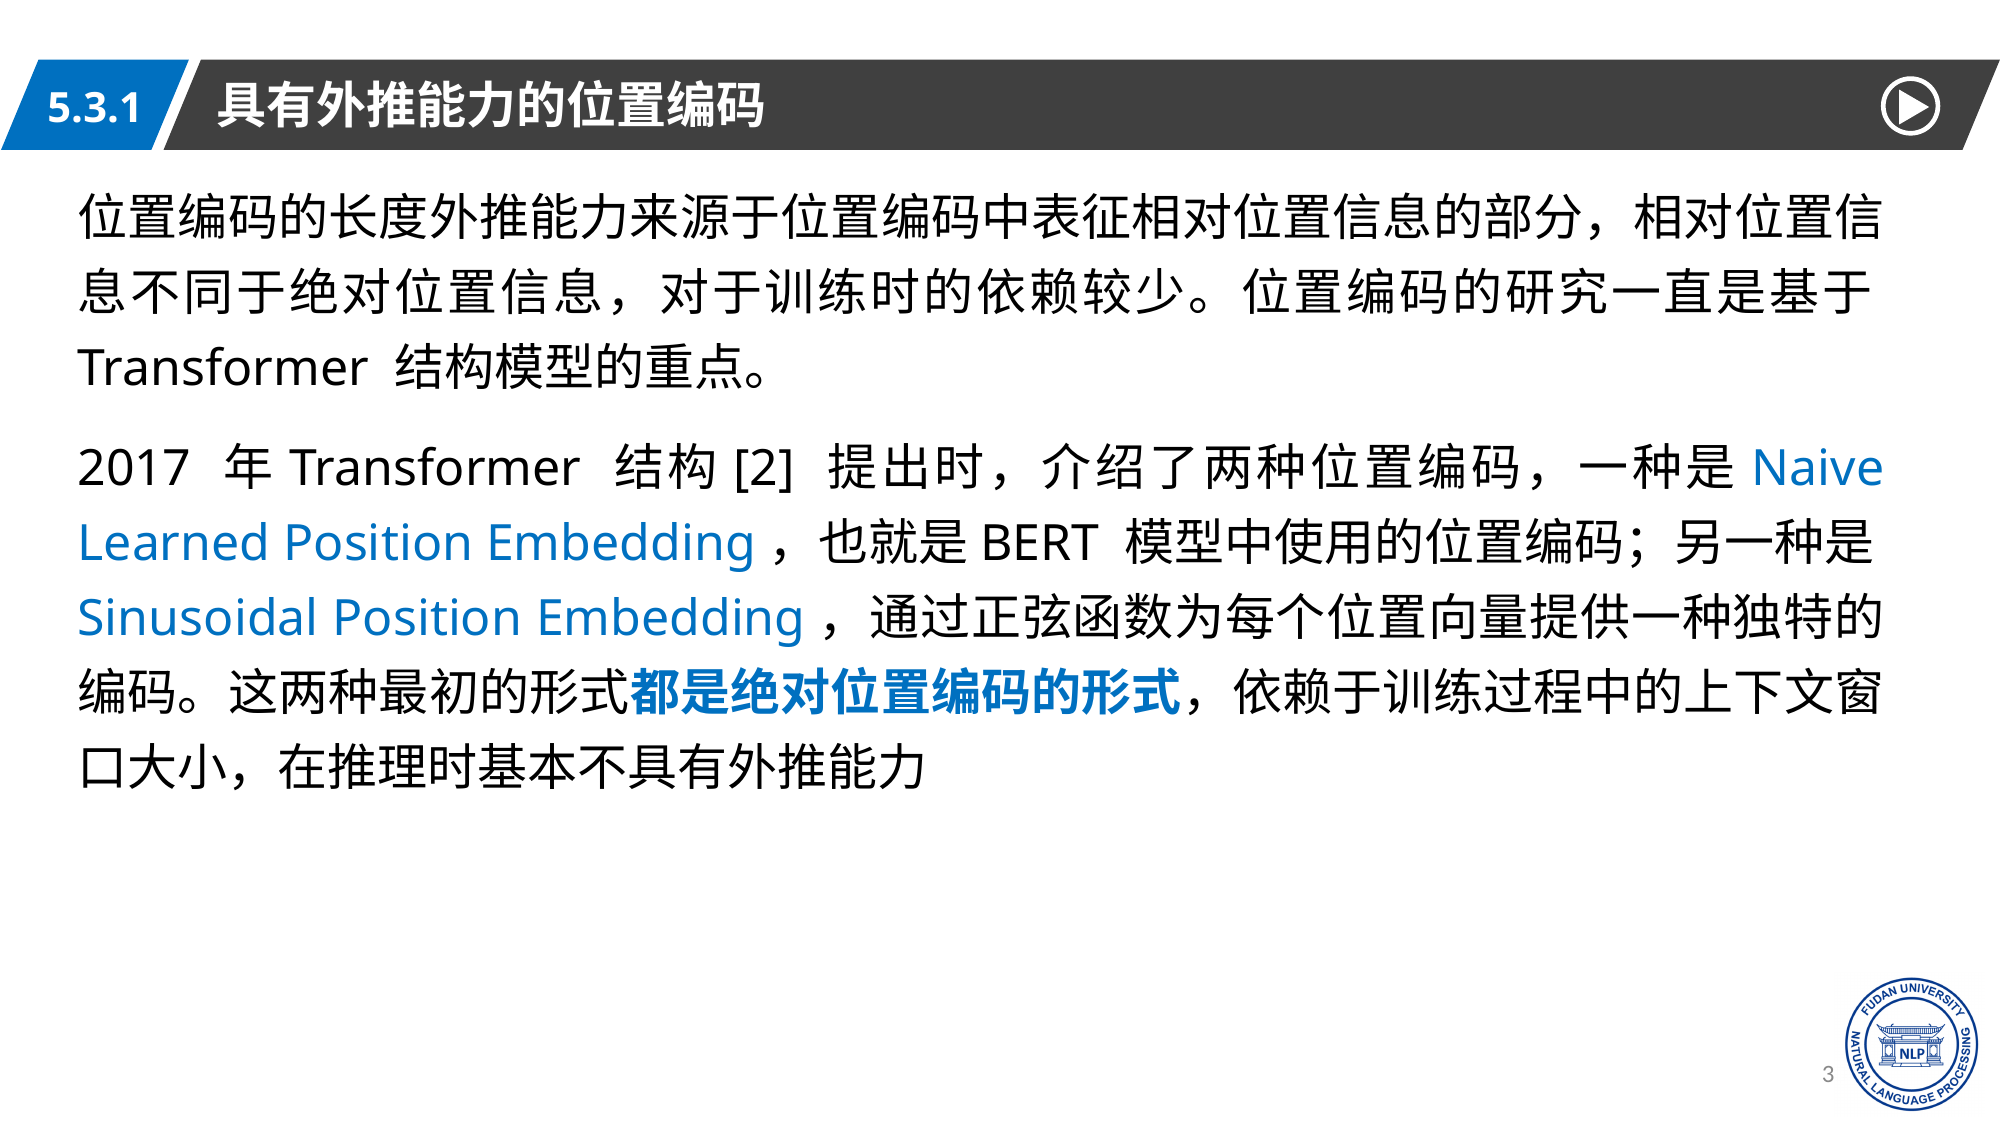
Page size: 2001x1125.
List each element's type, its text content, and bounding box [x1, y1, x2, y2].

text_box 5.3.1 [26, 73, 164, 138]
text_box [1, 89, 157, 150]
text_box [163, 59, 2000, 150]
text_box 具有外推能力的位置编码 [201, 66, 782, 142]
slide_number 30 [1412, 1042, 1863, 1103]
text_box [1883, 78, 1939, 134]
text_box [32, 59, 189, 120]
text_box 位置编码的长度外推能力来源于位置编码中表征相对位置信息的部分，相对位置信息不同于绝对位置信息，对于训练时的依赖较少。位置编码的研究一直是基于Transformer 结构模型的重点。 2017 年Transformer 结构[2] 提出时，介绍了两种位置编码，一种是Naive Learned Position Embedding，也就是BERT 模型中使用的位置编码；另一种是Sinusoidal Position Embedding，通过正弦函数为每个位置向量提供一种独特的编码。这两种最初的形式都是绝对位置编码的形式，依赖于训练过程中的上下文窗口大小，在推理时基本不具有外推能力 [62, 163, 1900, 804]
picture [1834, 972, 1985, 1117]
